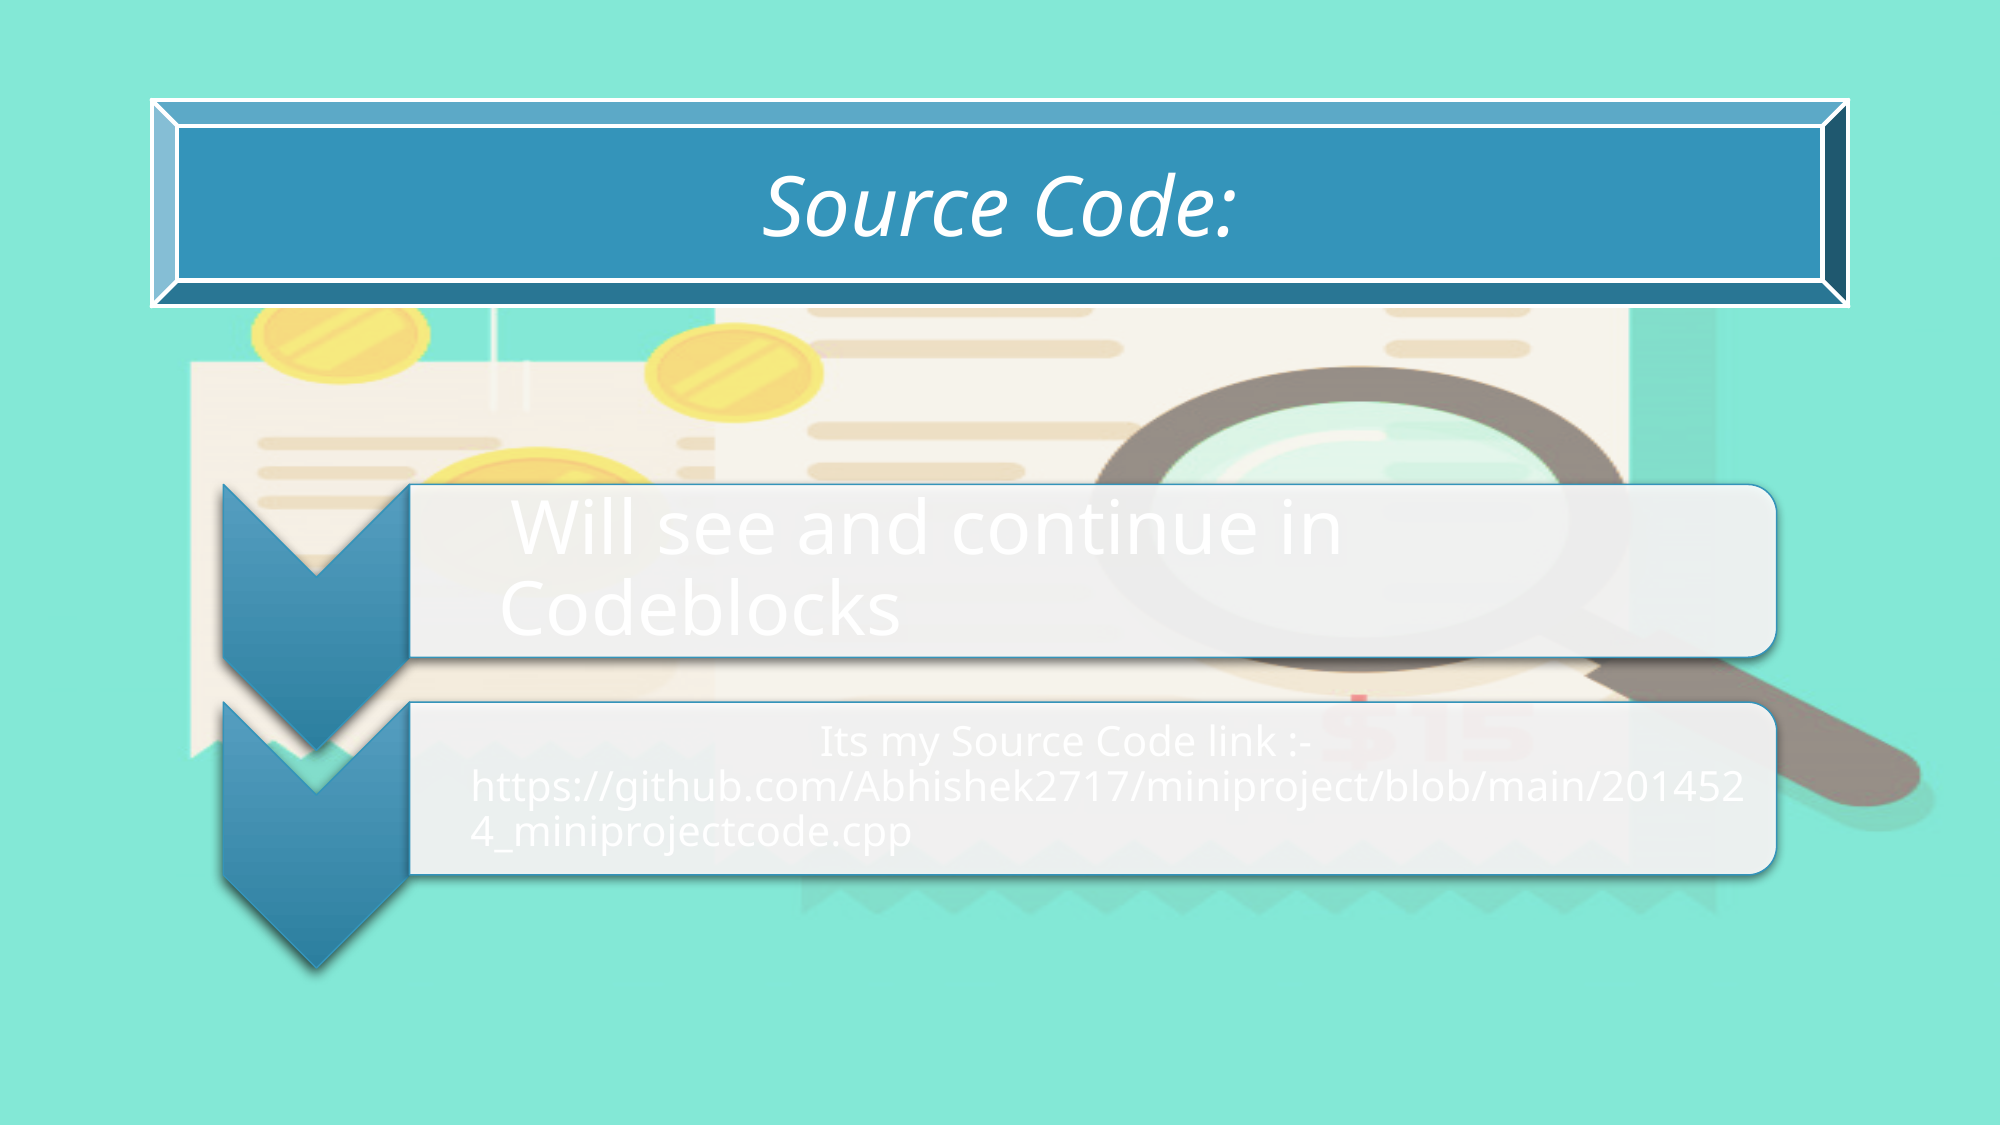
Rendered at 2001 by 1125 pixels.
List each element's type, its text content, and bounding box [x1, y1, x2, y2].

text_box Source Code: [149, 97, 1851, 309]
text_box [223, 483, 1777, 969]
